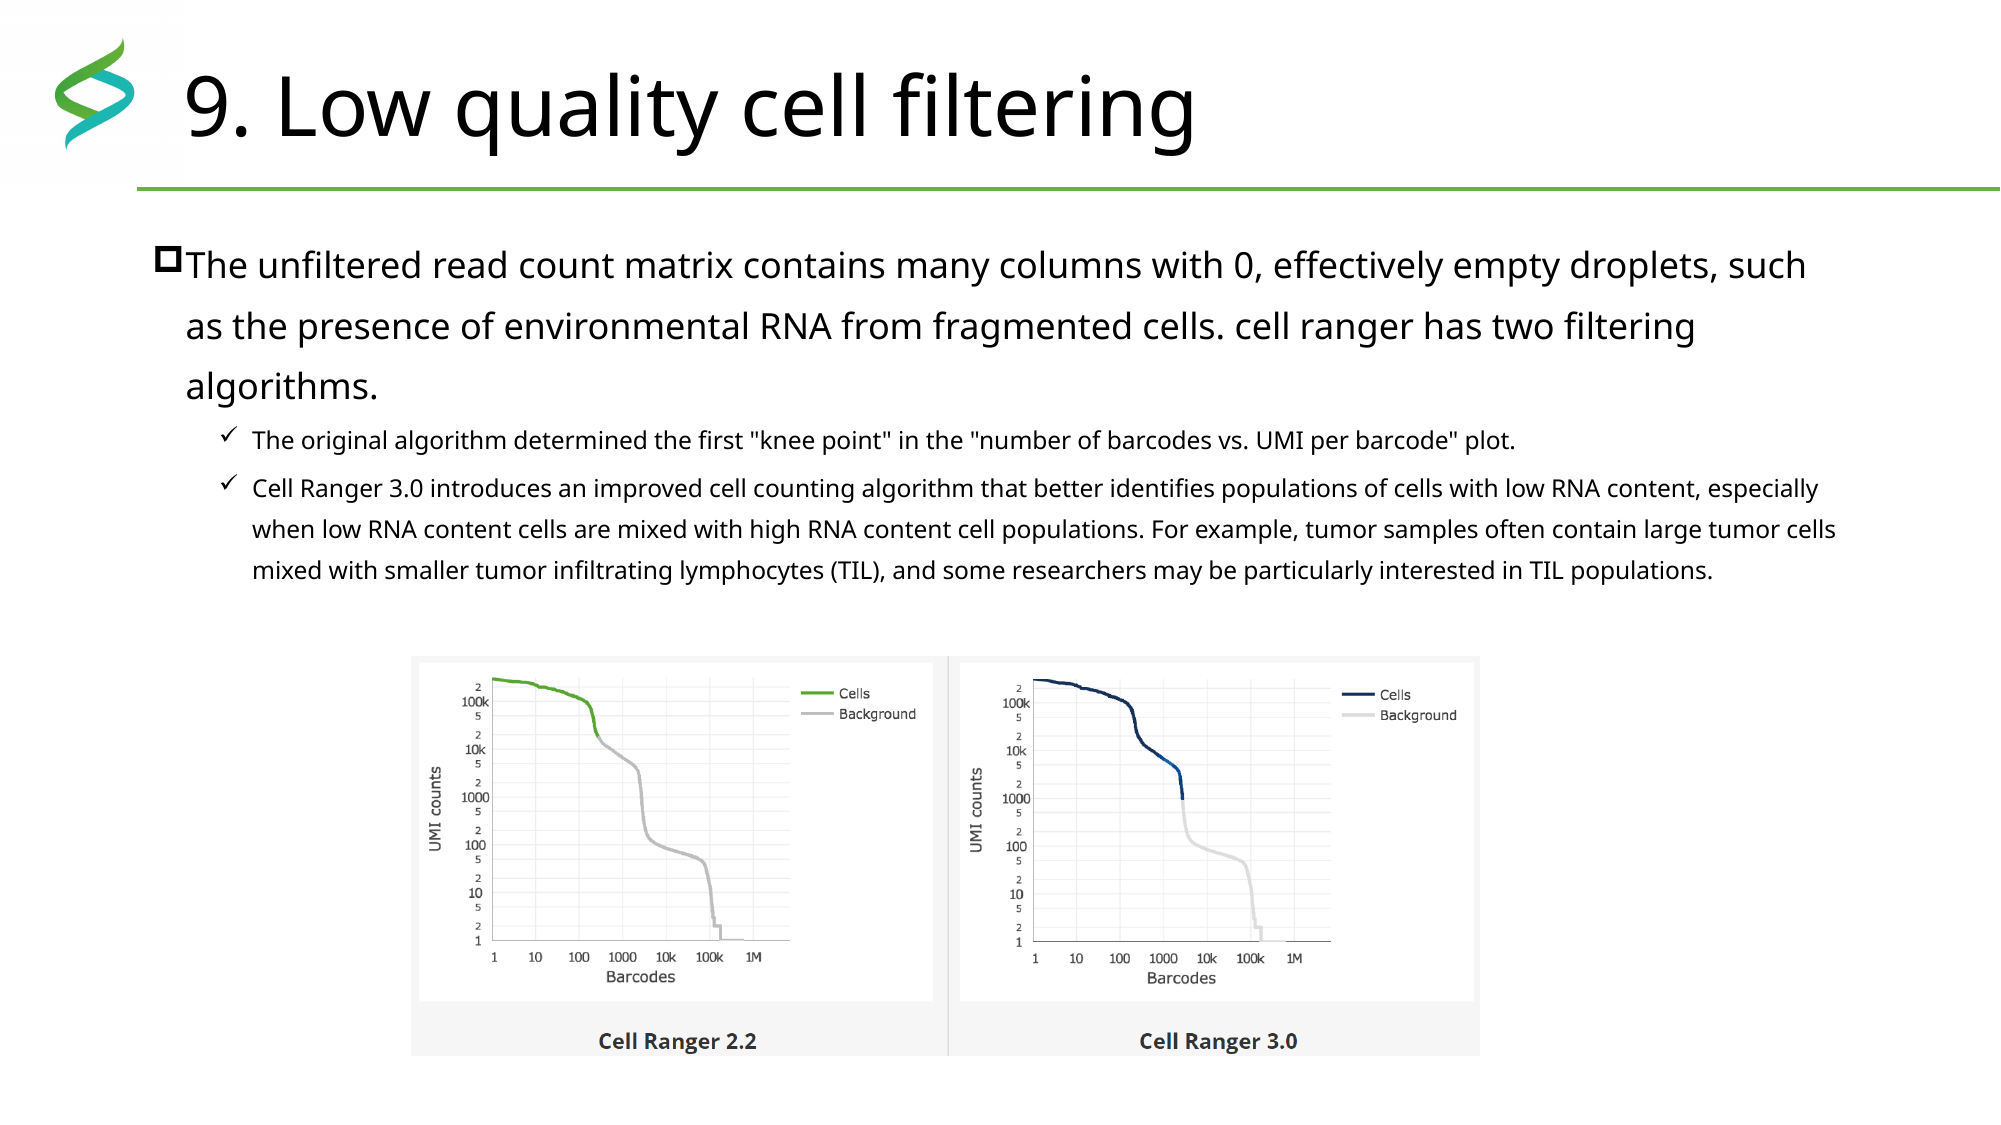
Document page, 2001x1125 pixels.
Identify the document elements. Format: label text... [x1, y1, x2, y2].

picture [0, 0, 189, 189]
list The unfiltered read count matrix contains many columns with 0, effectively empty droplets, such as the presence of environmental RNA from fragmented cells. cell ranger has two filtering algorithms. The original algorithm determined the first "knee point" in the "number of barcodes vs. UMI per barcode" plot. Cell Ranger 3.0 introduces an improved cell counting algorithm that better identifies populations of cells with low RNA content, especially when low RNA content cells are mixed with high RNA content cell populations. For example, tumor samples often contain large tumor cells mixed with smaller tumor infiltrating lymphocytes (TIL), and some researchers may be particularly interested in TIL populations. [137, 217, 1863, 638]
picture [411, 656, 1480, 1056]
title 9. Low quality cell filtering [168, 45, 1894, 175]
